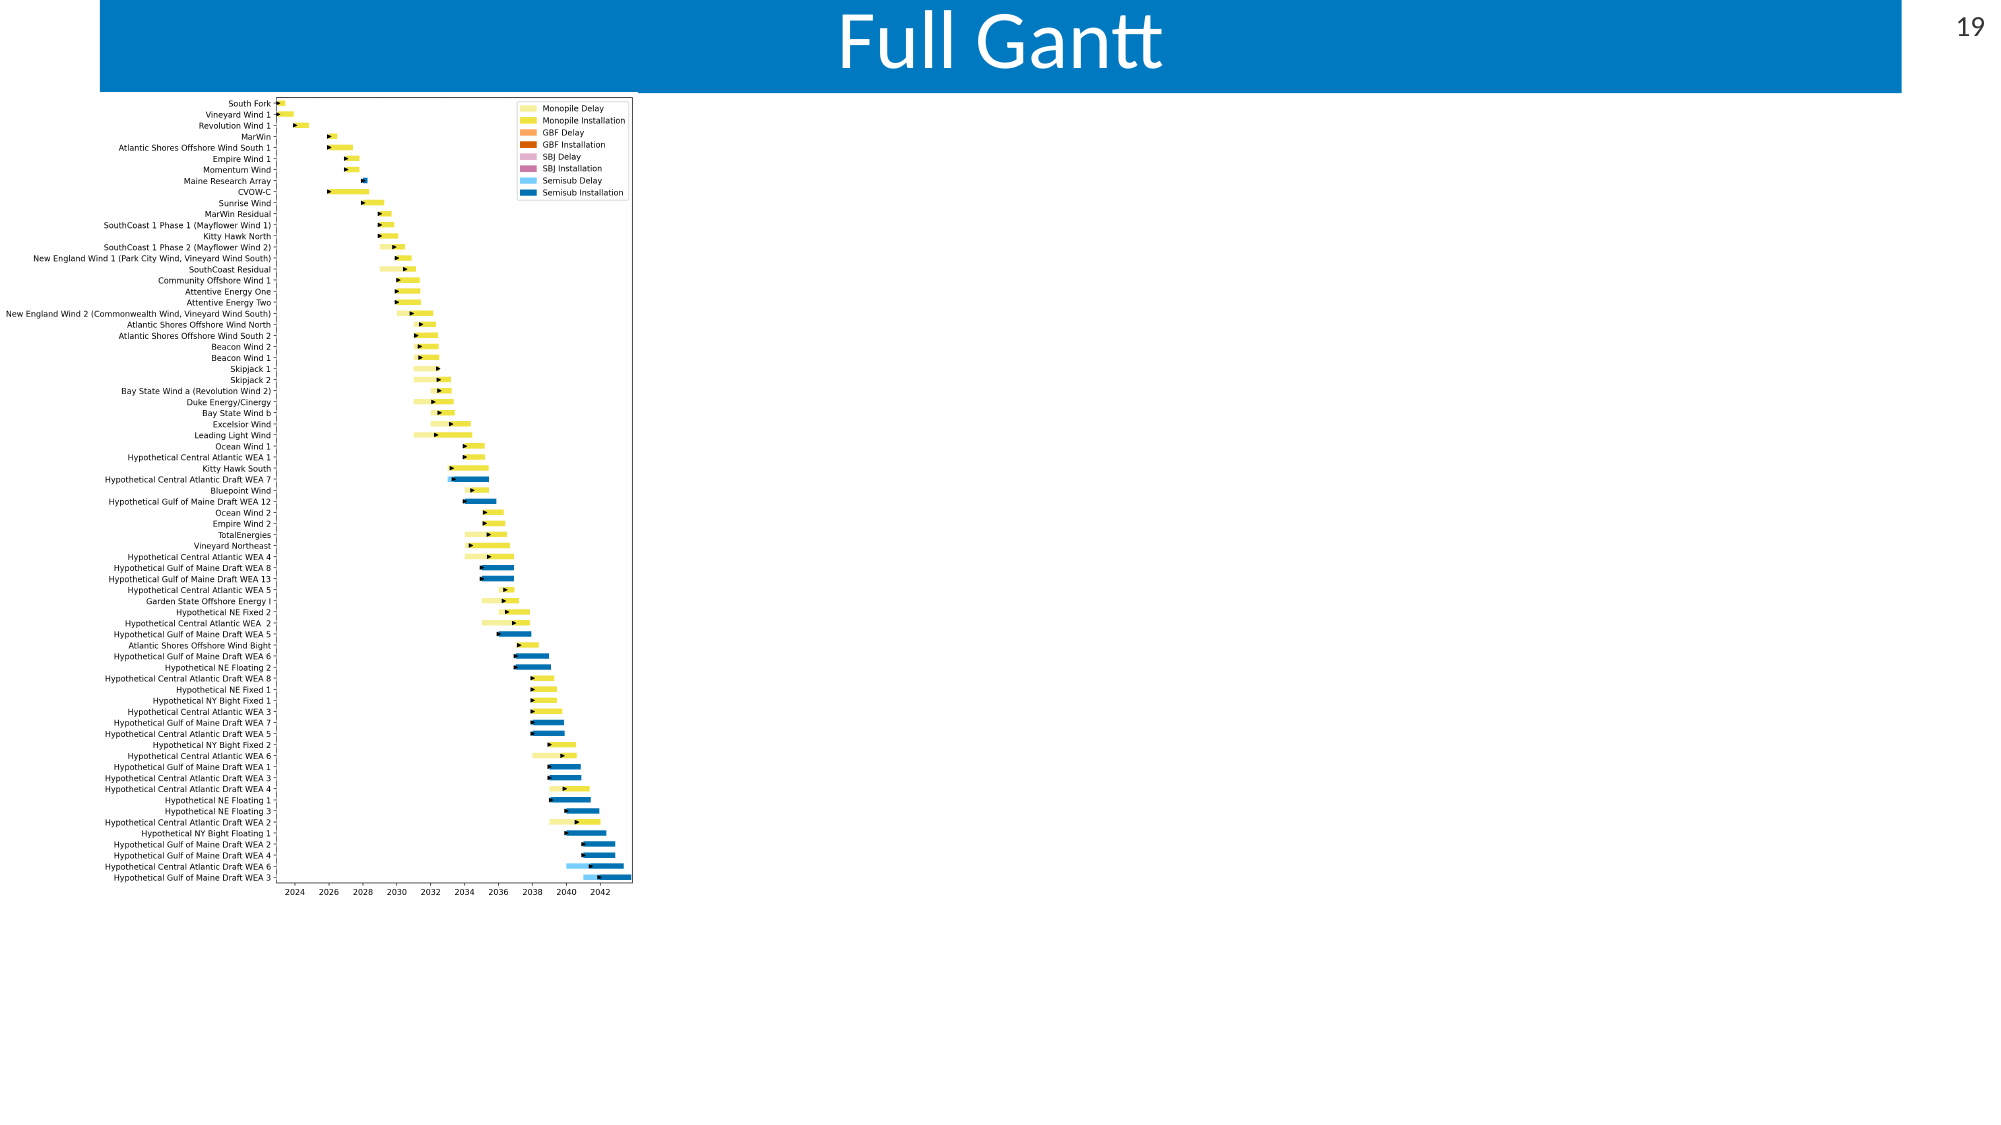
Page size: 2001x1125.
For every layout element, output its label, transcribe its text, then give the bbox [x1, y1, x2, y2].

picture [0, 92, 638, 902]
title Full Gantt [99, 0, 1902, 94]
